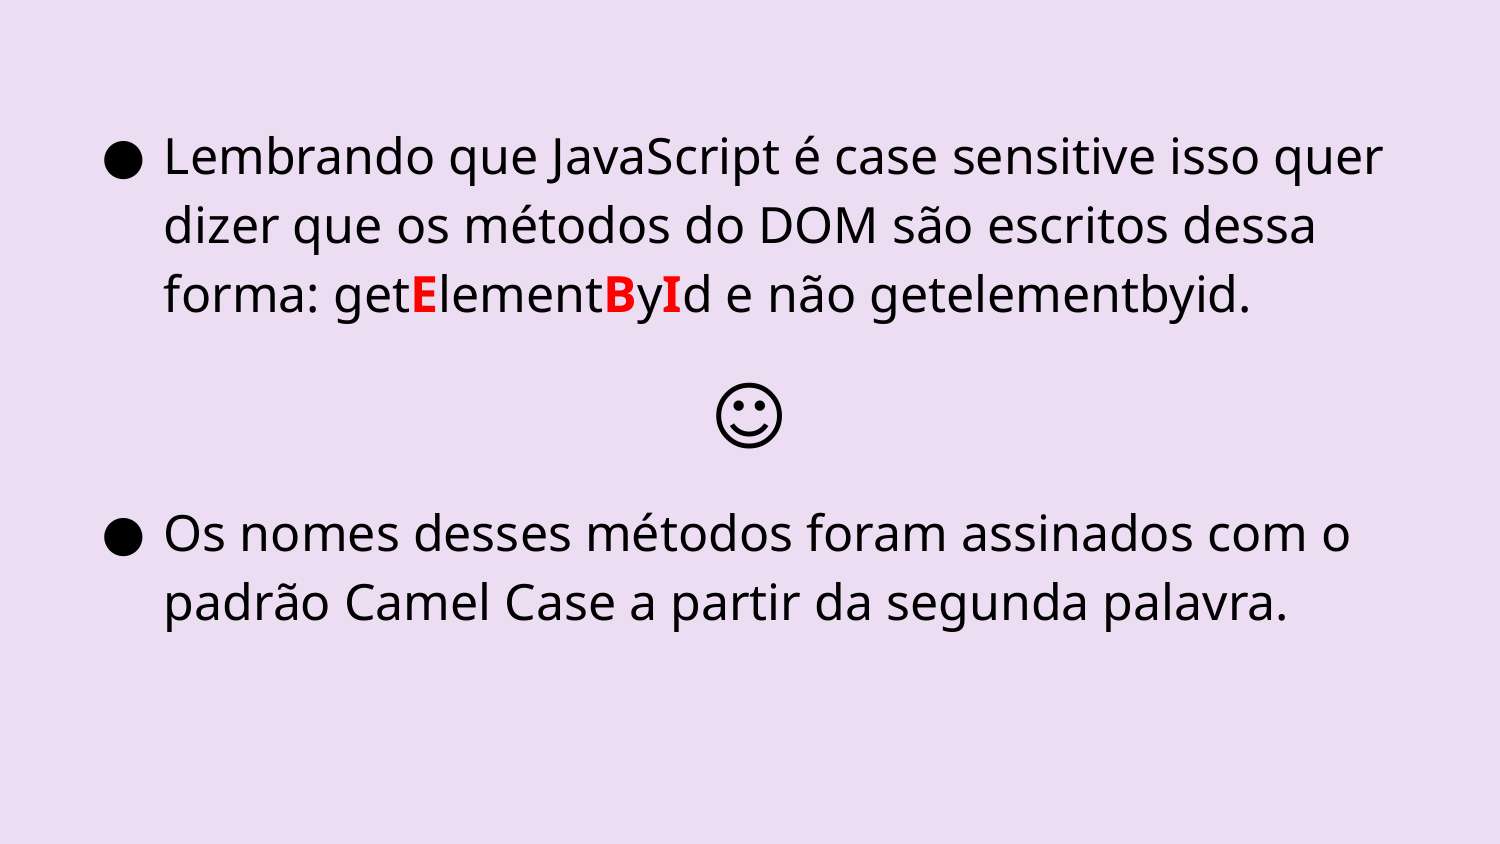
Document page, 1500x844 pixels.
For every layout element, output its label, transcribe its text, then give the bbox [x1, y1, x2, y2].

list Lembrando que JavaScript é case sensitive isso quer dizer que os métodos do DOM são escritos dessa forma: getElementById e não getelementbyid. ☺ Os nomes desses métodos foram assinados com o padrão Camel Case a partir da segunda palavra. [74, 21, 1426, 448]
text_box [210, 448, 1223, 730]
